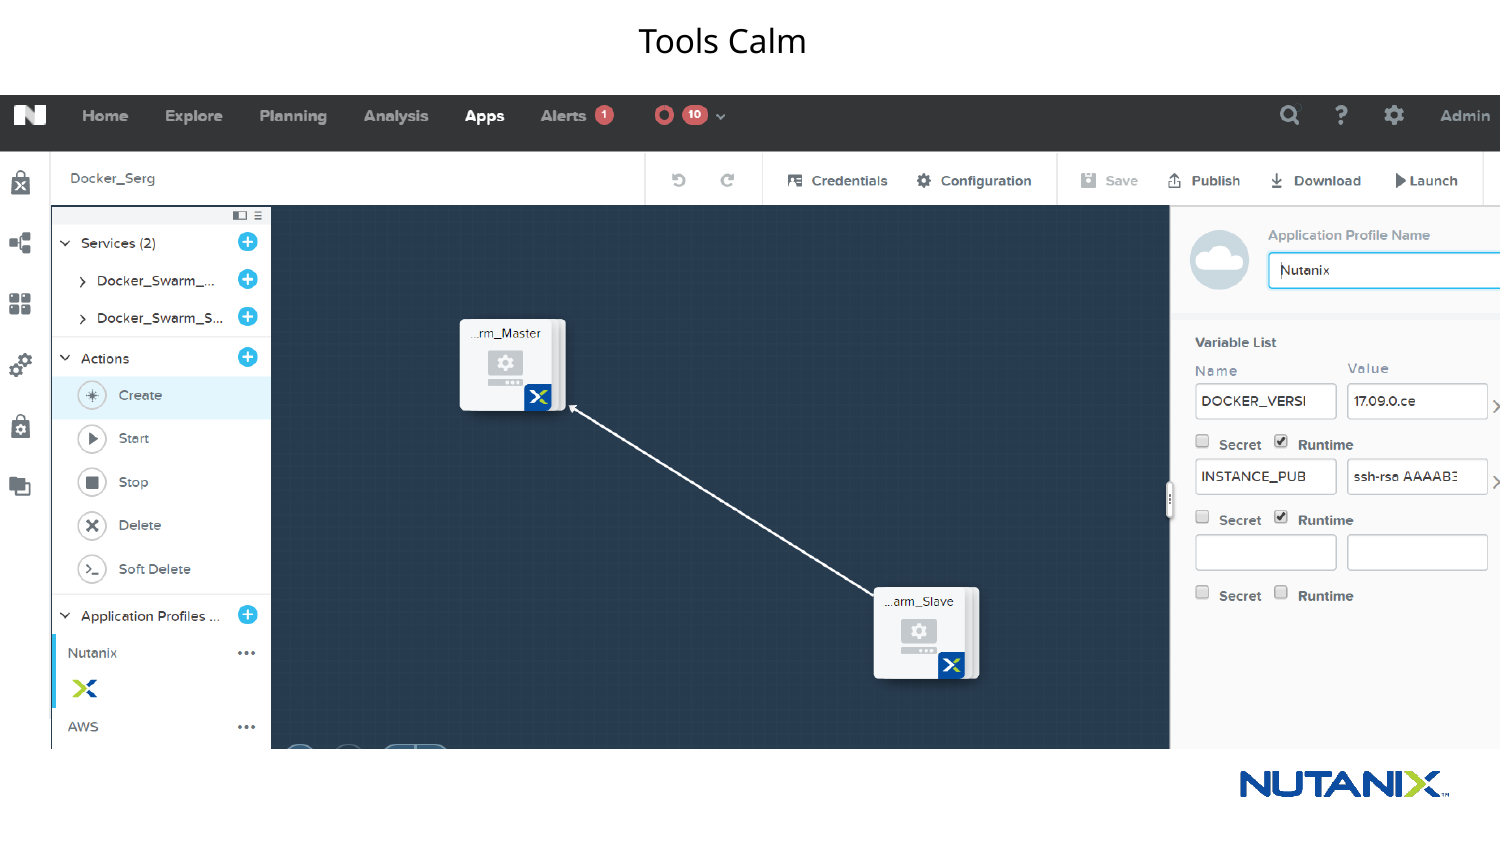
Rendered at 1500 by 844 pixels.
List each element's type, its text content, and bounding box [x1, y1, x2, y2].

title Tools Calm [53, 1, 1392, 87]
picture [1238, 768, 1450, 798]
picture [0, 95, 1500, 749]
